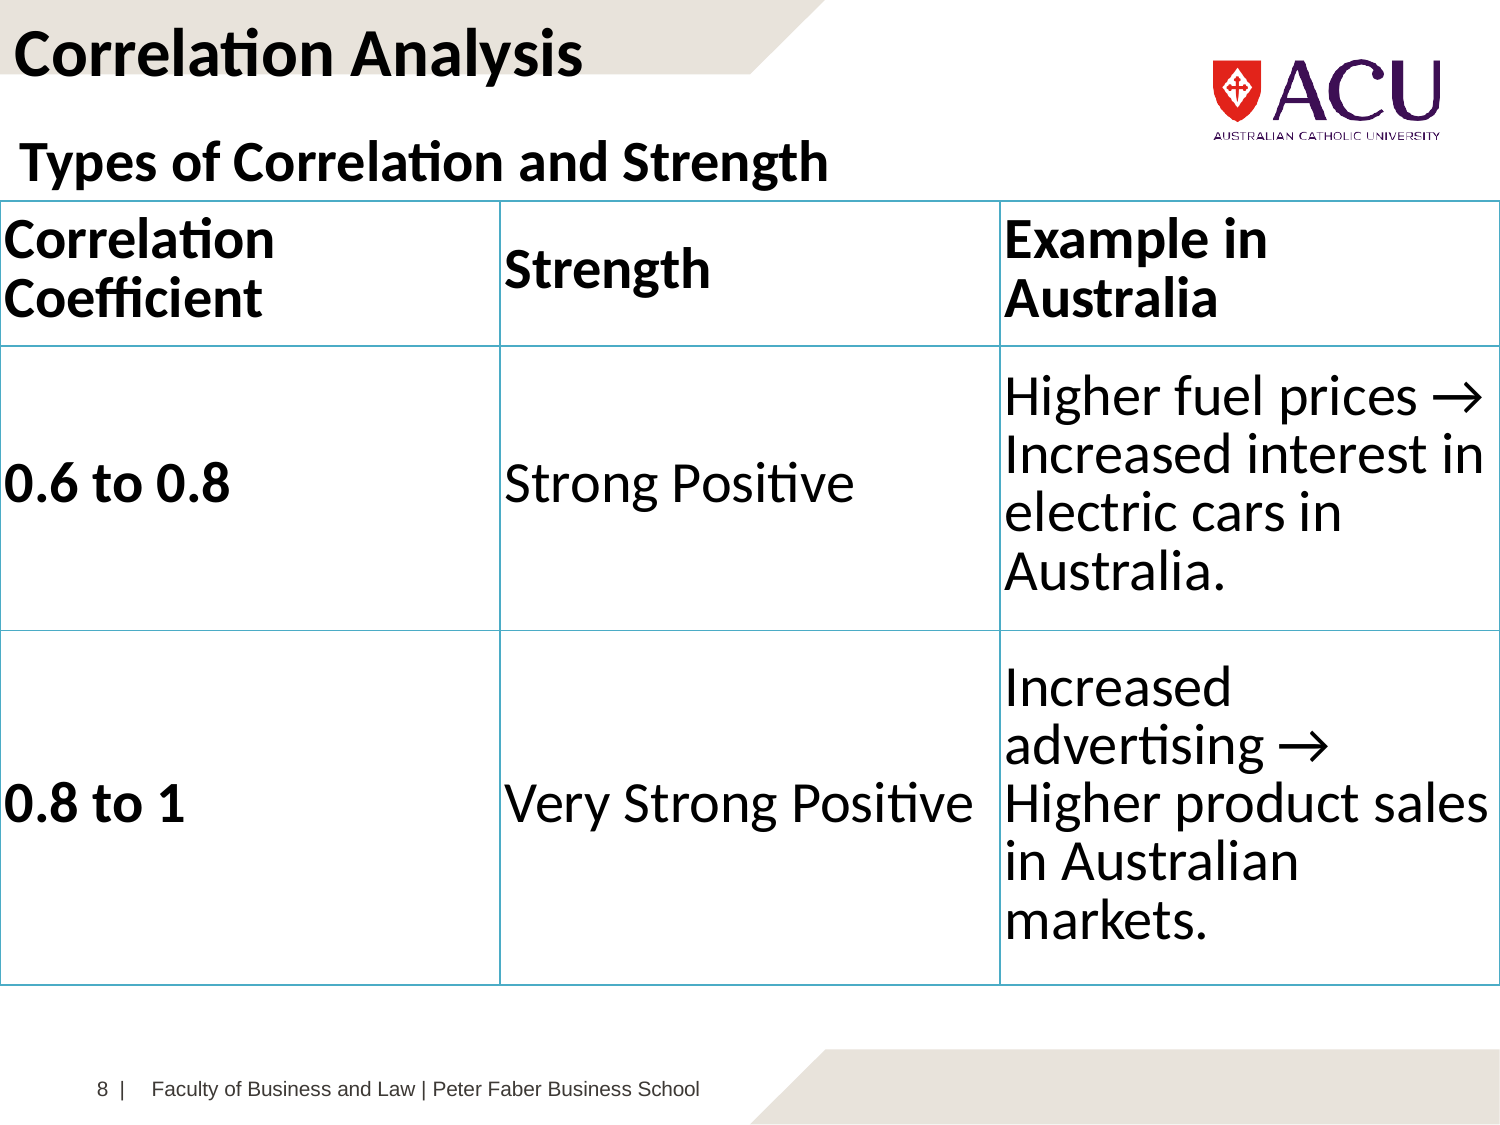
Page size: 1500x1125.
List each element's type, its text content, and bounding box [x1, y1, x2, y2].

table_cell 0.6 to 0.8 [1, 347, 499, 630]
table_cell Strong Positive [501, 347, 999, 630]
table_cell Higher fuel prices → Increased interest in electric cars in Australia. [1001, 347, 1499, 630]
table_cell Very Strong Positive [501, 631, 999, 984]
table_header Correlation Coefficient [1, 202, 499, 345]
slide_number 8 | [90, 1075, 703, 1125]
table_header Example in Australia [1001, 202, 1499, 345]
table_cell 0.8 to 1 [1, 631, 499, 984]
table_cell Increased advertising → Higher product sales in Australian markets. [1001, 631, 1499, 984]
table_header Strength [501, 202, 999, 345]
text_box Correlation Analysis [0, 0, 703, 98]
text_box Faculty of Business and Law | Peter Faber Business School [149, 1075, 703, 1101]
picture [1213, 59, 1440, 140]
text_box Types of Correlation and Strength [4, 115, 845, 201]
